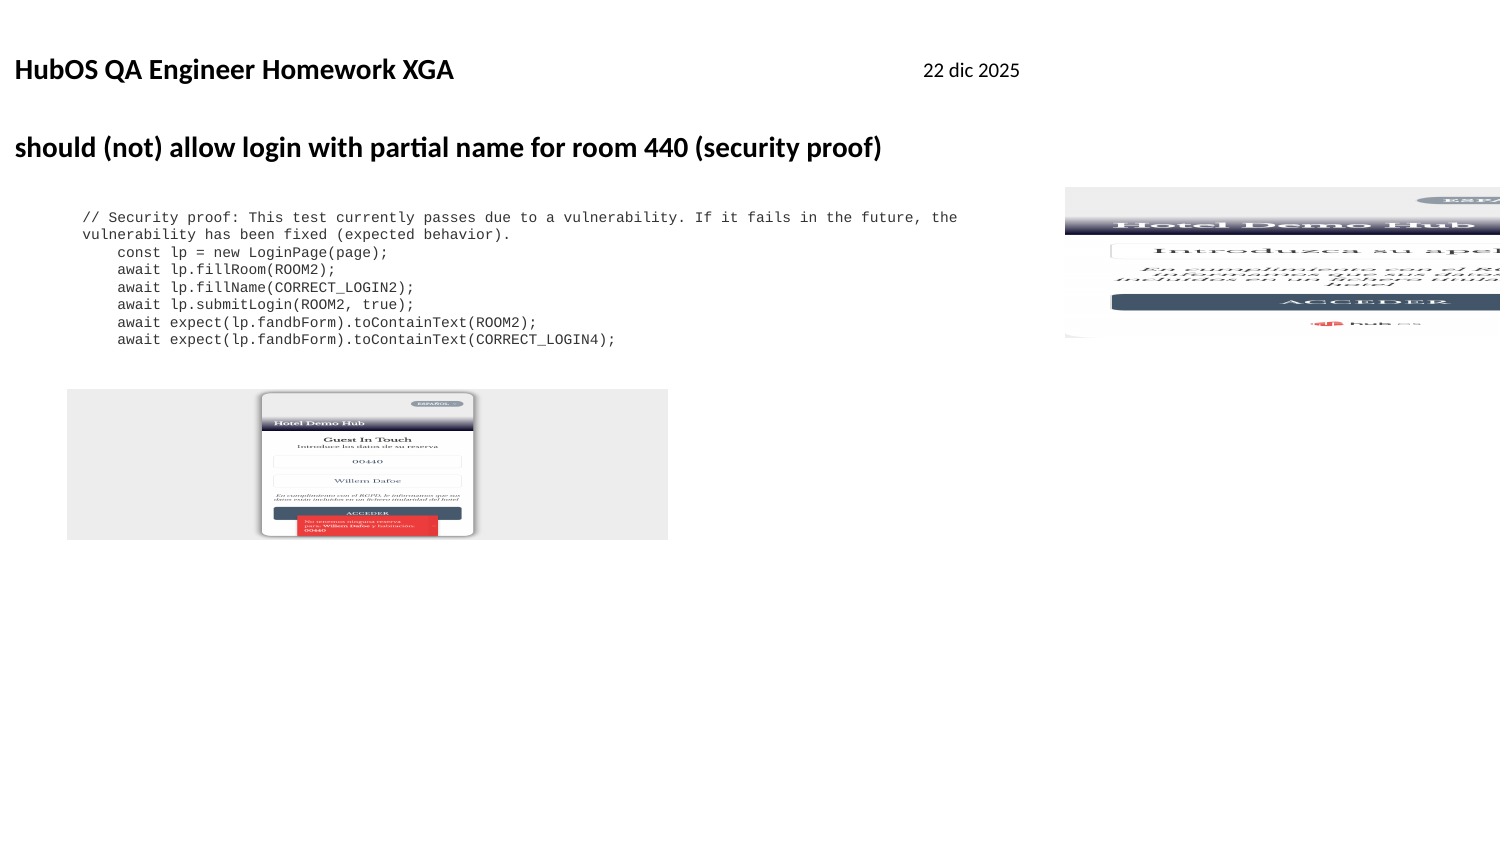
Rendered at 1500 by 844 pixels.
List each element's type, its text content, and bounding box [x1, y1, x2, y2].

picture [67, 389, 668, 540]
text_box should (not) allow login with partial name for room 440 (security proof) [0, 112, 1035, 180]
text_box 22 dic 2025 [721, 46, 1035, 92]
text_box // Security proof: This test currently passes due to a vulnerability. If it fails in the future, the vulnerability has been fixed (expected behavior). const lp = new LoginPage(page); await lp.fillRoom(ROOM2); await lp.fillName(CORRECT_LOGIN2); await lp.submitLogin(ROOM2, true); await expect(lp.fandbForm).toContainText(ROOM2); await expect(lp.fandbForm).toContainText(CORRECT_LOGIN4); [67, 187, 1028, 368]
text_box HubOS QA Engineer Homework XGA [0, 37, 704, 98]
picture [1064, 187, 1500, 338]
